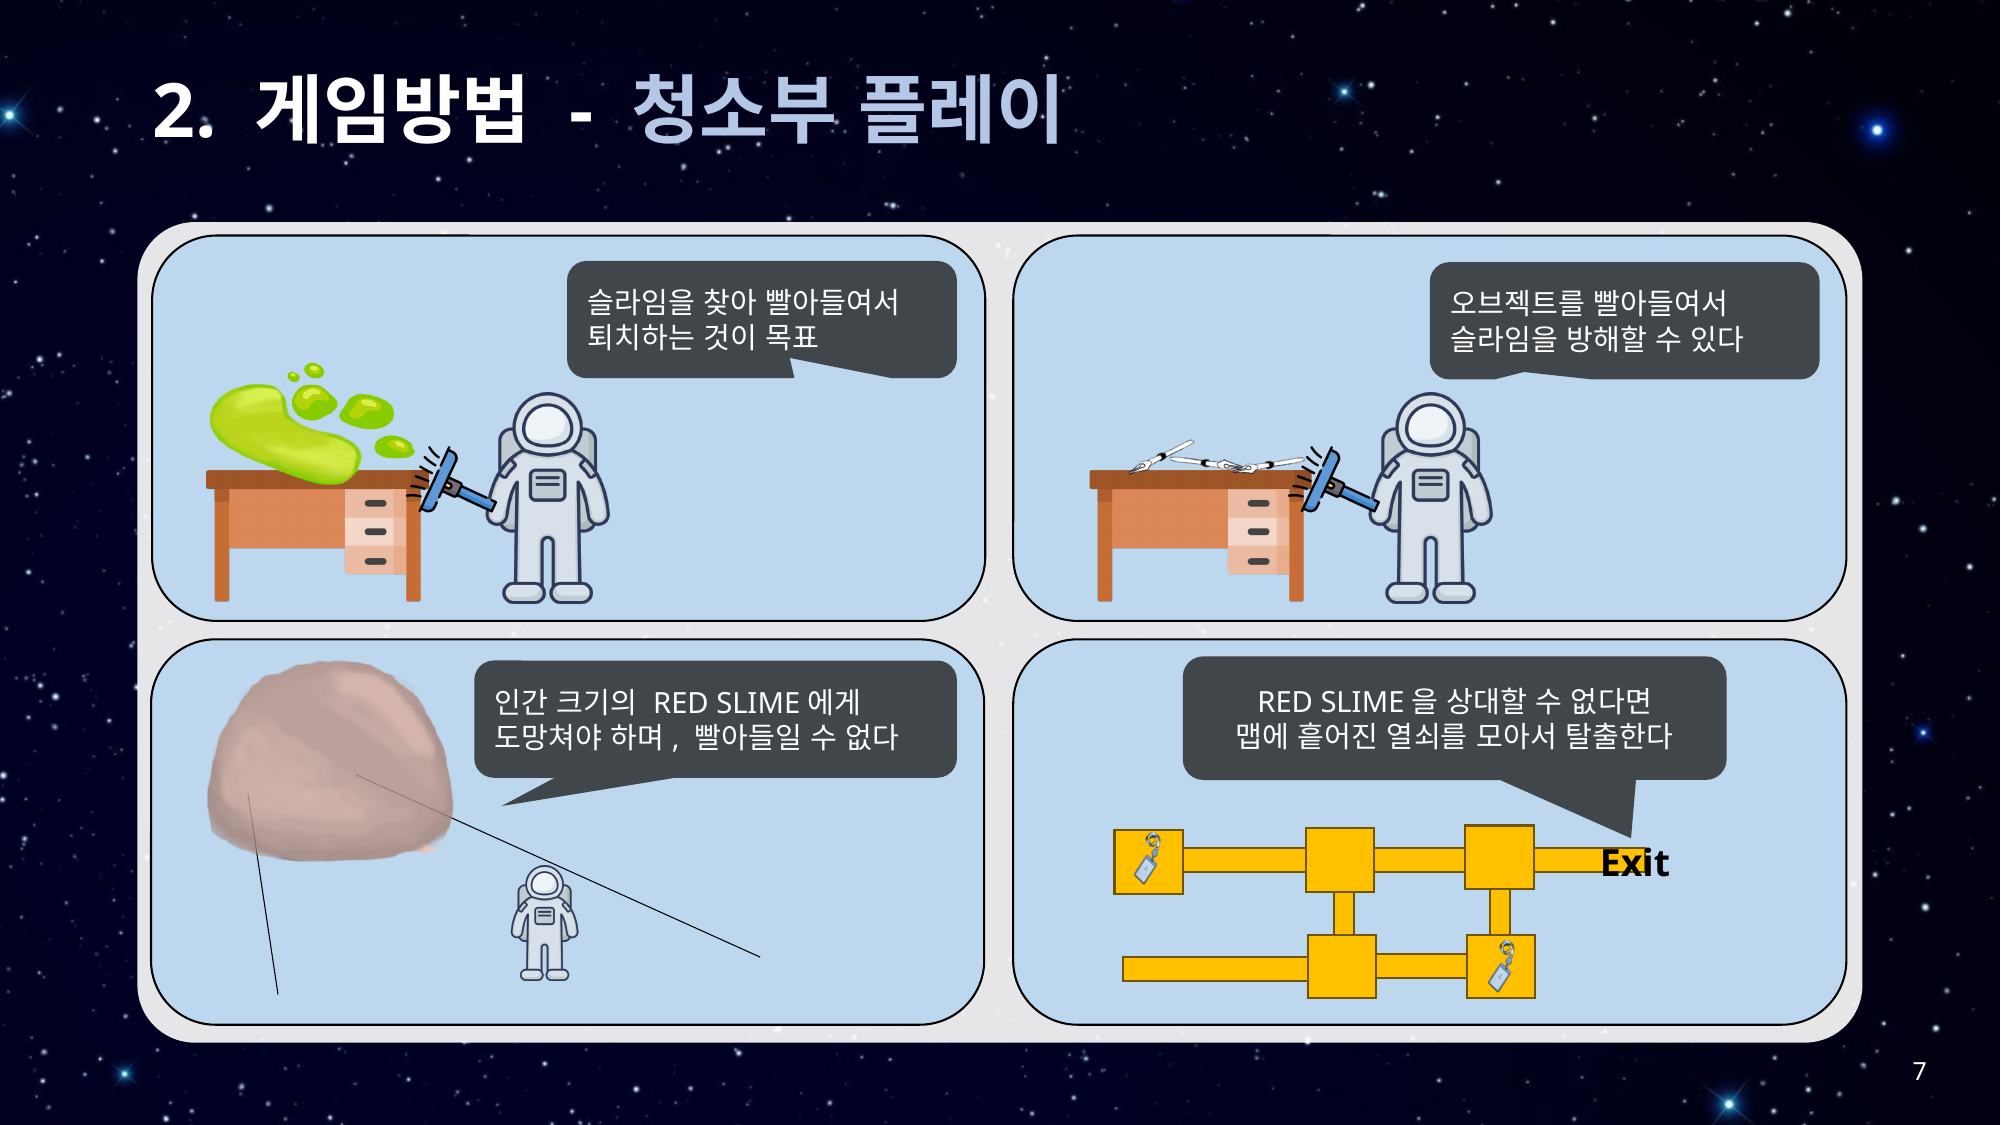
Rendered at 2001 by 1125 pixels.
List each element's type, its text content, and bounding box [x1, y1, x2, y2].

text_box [356, 774, 761, 958]
text_box 오브젝트를 빨아들여서 슬라임을 방해할 수 있다 [1428, 261, 1821, 381]
slide_number 7 [1491, 1042, 1942, 1103]
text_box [1114, 825, 1691, 999]
text_box [1012, 234, 1848, 622]
text_box 슬라임을 찾아 빨아들여서 퇴치하는 것이 목표 [565, 259, 958, 380]
text_box [1012, 638, 1848, 1026]
picture [0, 0, 2000, 1125]
text_box RED SLIME을 상대할 수 없다면 맵에 흩어진 열쇠를 모아서 탈출한다 [1181, 655, 1728, 825]
text_box [149, 638, 986, 1026]
text_box 인간 크기의 RED SLIME에게 도망쳐야 하며, 빨아들일 수 없다 [486, 659, 958, 779]
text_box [206, 392, 653, 647]
title 2. 게임방법 - 청소부 플레이 [137, 64, 1863, 163]
text_box [151, 234, 987, 622]
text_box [247, 918, 279, 995]
